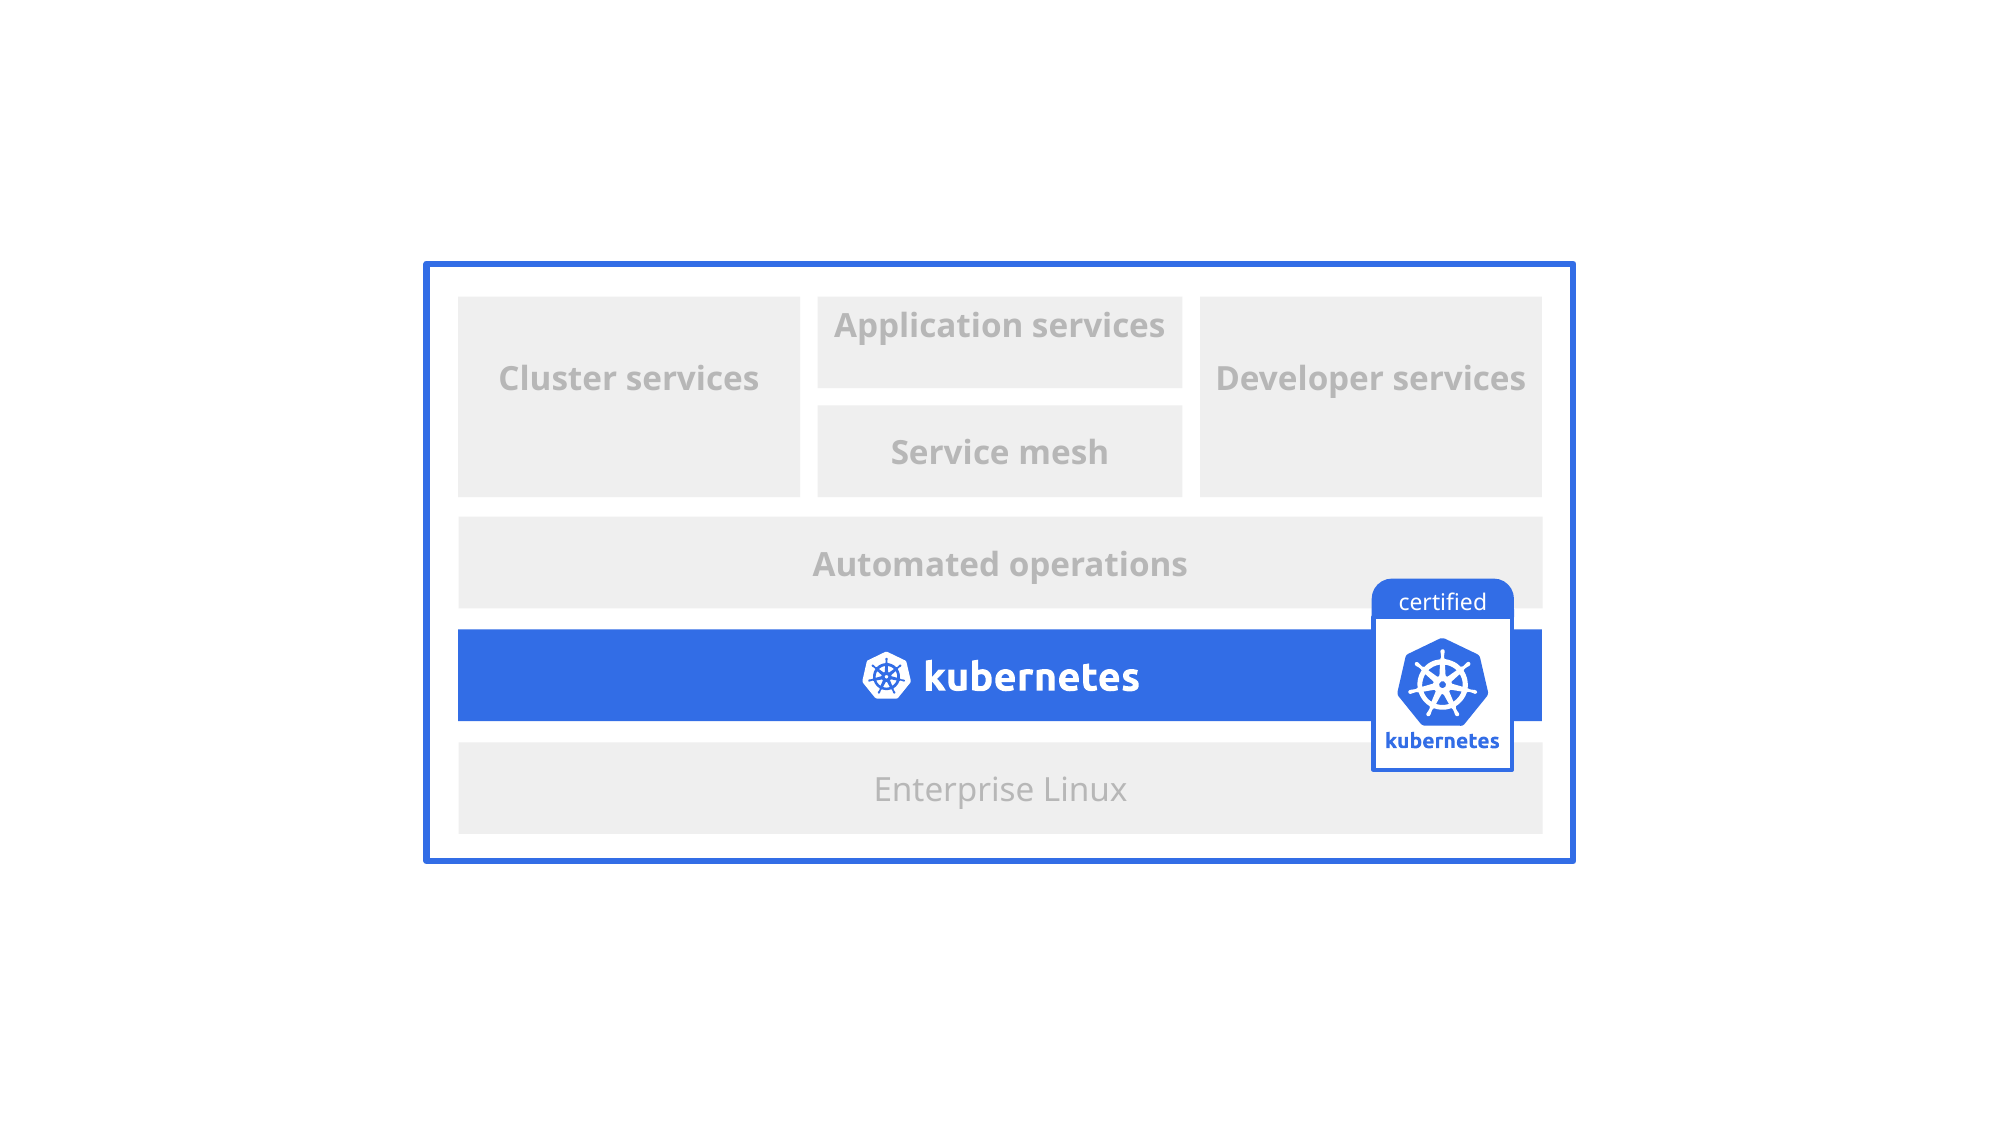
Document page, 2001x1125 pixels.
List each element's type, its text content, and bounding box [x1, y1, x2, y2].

text_box [1517, 629, 1542, 722]
text_box Automated operations [458, 516, 1543, 609]
text_box Service mesh [817, 405, 1183, 498]
text_box Application services [817, 296, 1183, 389]
text_box Cluster services [458, 296, 801, 498]
text_box [426, 263, 1574, 862]
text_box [862, 651, 1139, 699]
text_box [1373, 580, 1513, 770]
text_box [458, 629, 1368, 722]
text_box Developer services [1200, 296, 1542, 498]
text_box Enterprise Linux [458, 742, 1543, 834]
